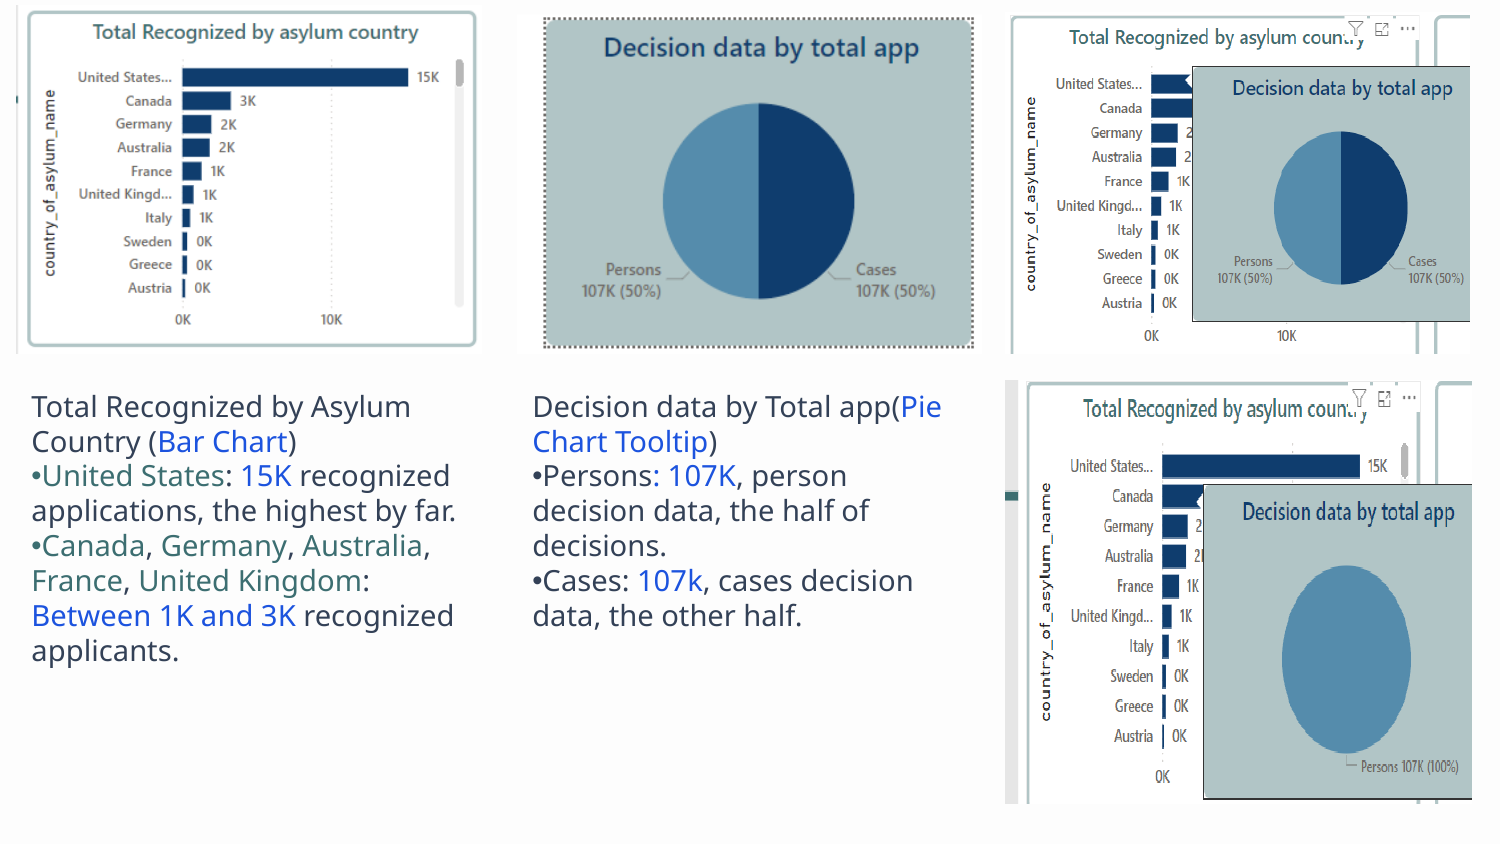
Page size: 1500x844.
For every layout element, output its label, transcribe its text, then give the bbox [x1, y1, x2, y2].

picture [517, 11, 983, 354]
text_box Total Recognized by Asylum Country (Bar Chart) United States: 15K recognized applications, the highest by far. Canada, Germany, Australia, France, United Kingdom: Between 1K and 3K recognized applicants. [16, 380, 482, 675]
text_box Decision data by Total app(Pie Chart Tooltip) Persons: 107K, person decision data, the half of decisions. Cases: 107k, cases decision data, the other half. [517, 380, 982, 640]
picture [16, 4, 482, 354]
picture [1005, 380, 1472, 804]
picture [1005, 11, 1470, 354]
